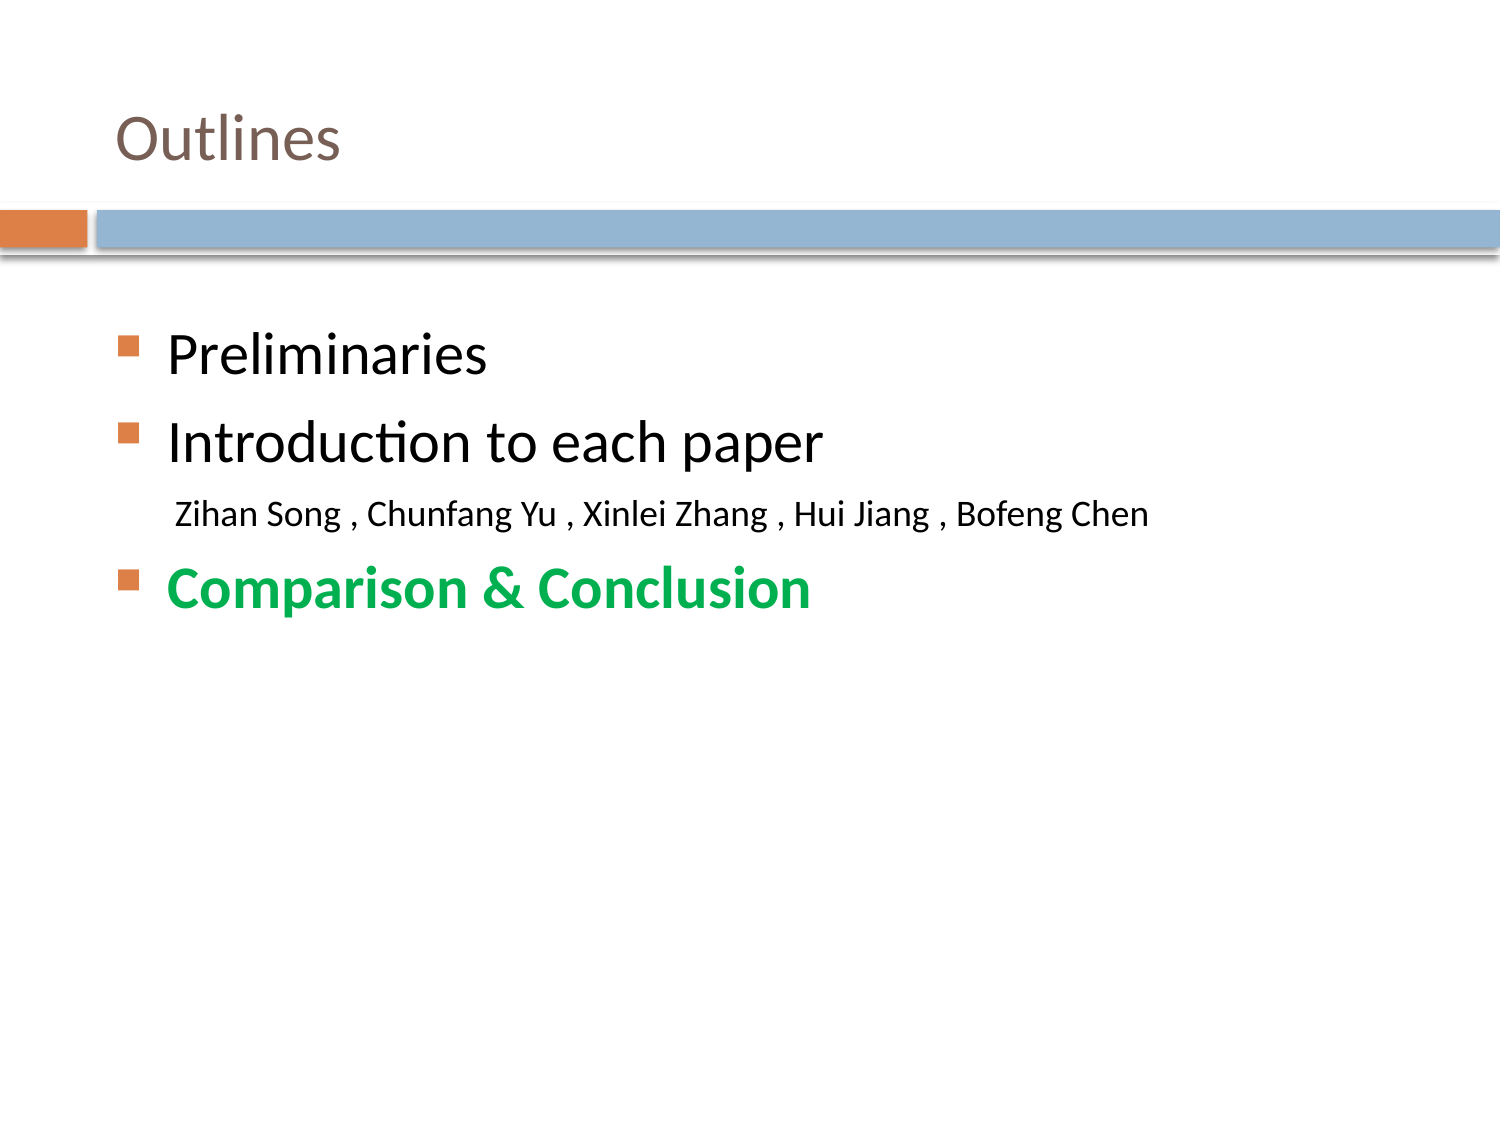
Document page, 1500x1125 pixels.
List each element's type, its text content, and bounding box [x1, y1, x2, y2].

title Outlines [100, 19, 1438, 182]
list Preliminaries Introduction to each paper Zihan Song , Chunfang Yu , Xinlei Zhang , Hui Jiang , Bofeng Chen Comparison & Conclusion [100, 219, 1438, 979]
